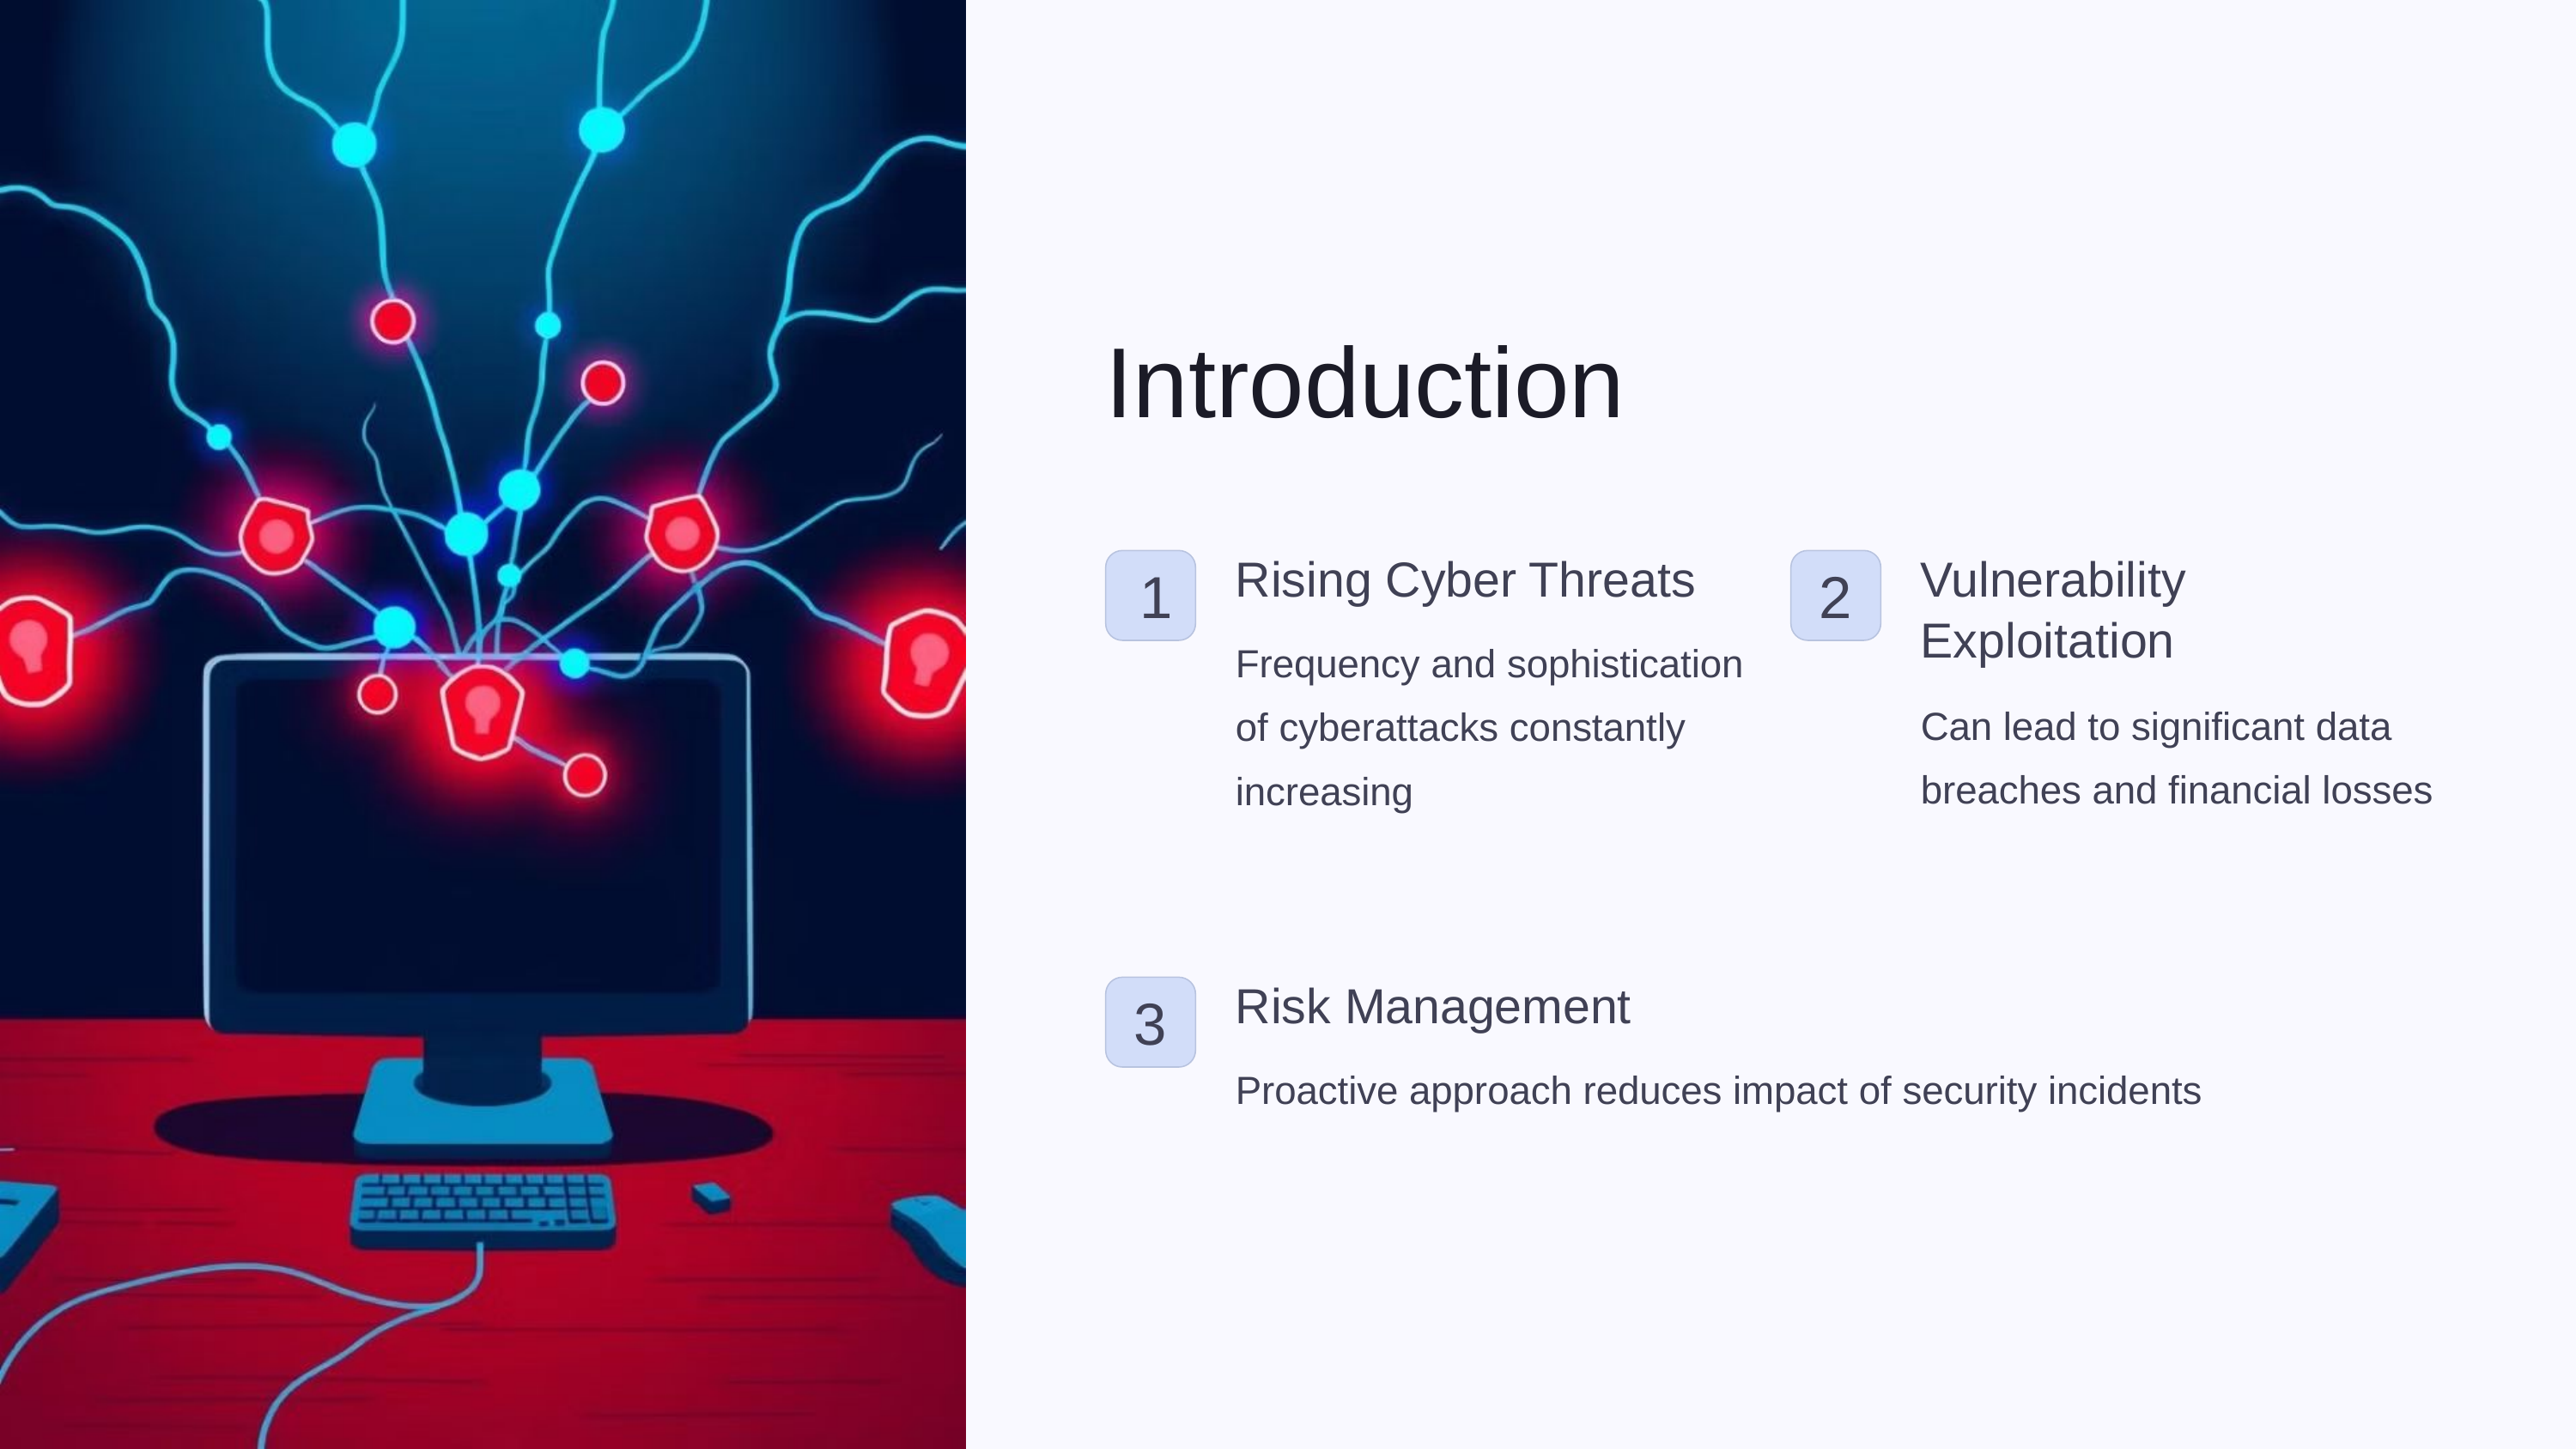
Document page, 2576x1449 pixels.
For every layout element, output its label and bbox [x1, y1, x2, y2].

text_box [0, 0, 2576, 1449]
text_box [1789, 549, 1882, 641]
text_box [1104, 976, 1197, 1069]
text_box [1104, 549, 1197, 641]
